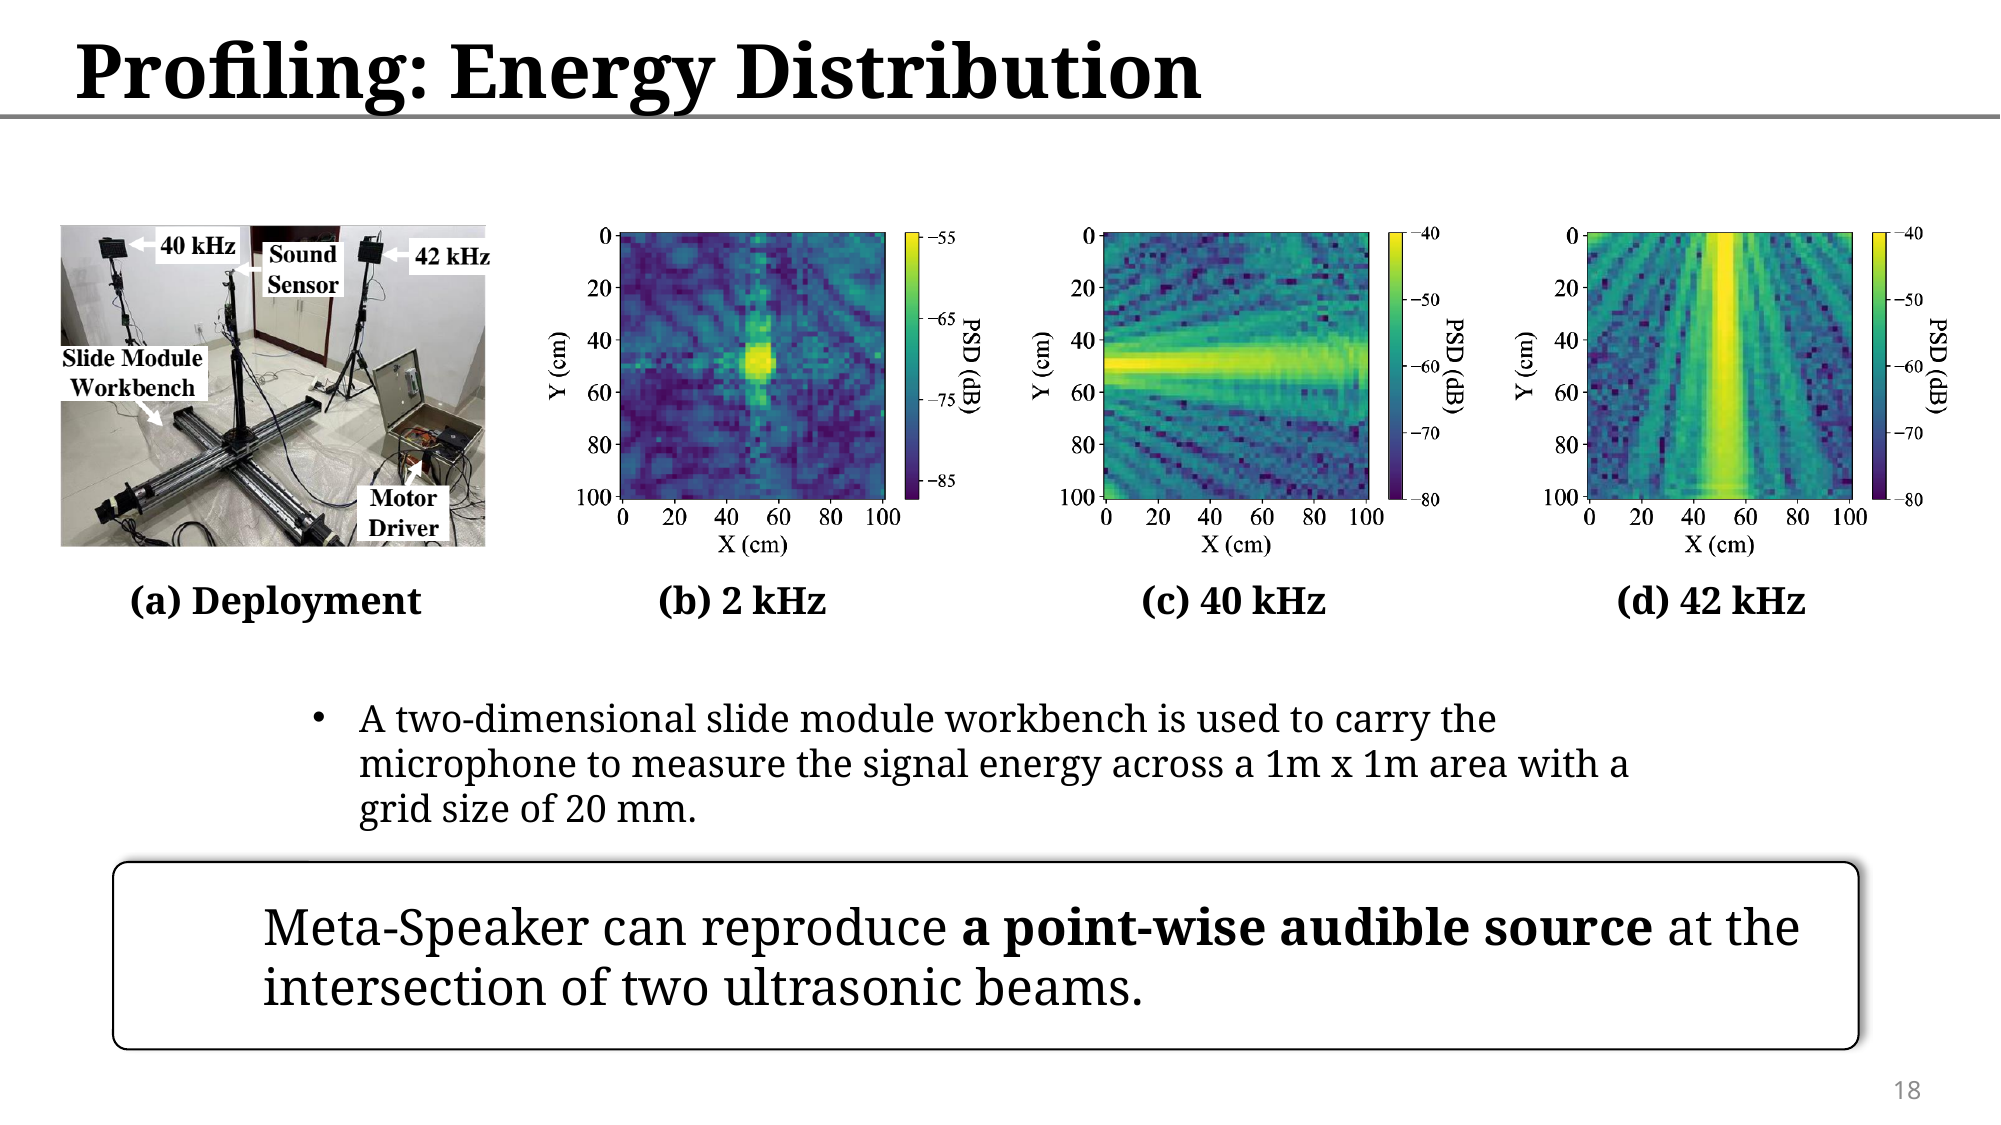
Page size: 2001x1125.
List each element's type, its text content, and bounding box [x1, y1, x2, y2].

text_box (b) 2 kHz [643, 569, 842, 630]
picture [42, 215, 1958, 563]
text_box (a) Deployment [114, 569, 438, 630]
text_box (c) 40 kHz [1126, 569, 1342, 630]
text_box (d) 42 kHz [1601, 569, 1822, 630]
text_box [112, 862, 1937, 1050]
text_box A two-dimensional slide module workbench is used to carry the microphone to measure the signal energy across a 1m x 1m area with a grid size of 20 mm. [297, 687, 1703, 853]
slide_number 18 [1486, 1072, 1937, 1111]
title Profiling: Energy Distribution [60, 0, 1786, 148]
